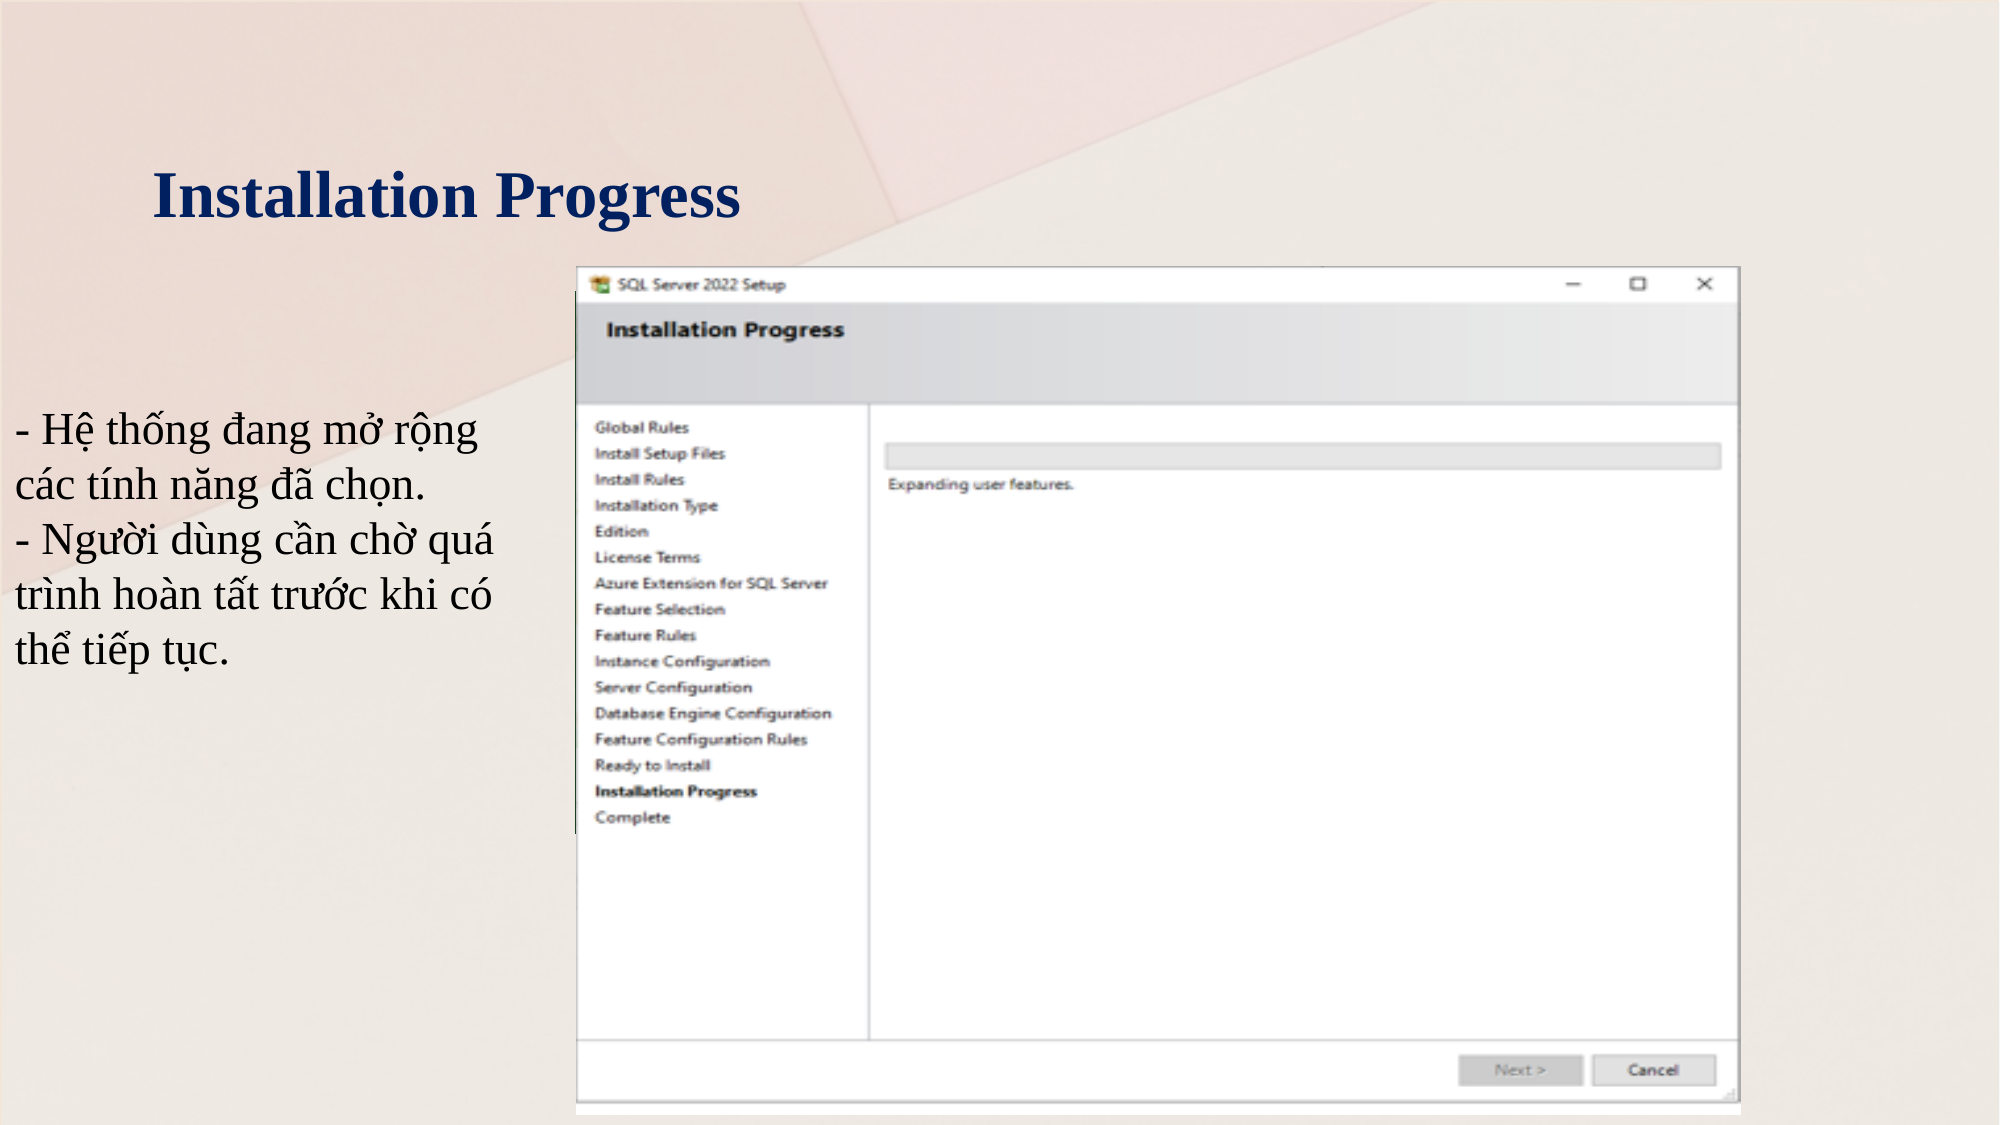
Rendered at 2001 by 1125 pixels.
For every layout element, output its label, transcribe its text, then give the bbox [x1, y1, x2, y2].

picture [575, 265, 1741, 1116]
text_box - Hệ thống đang mở rộng các tính năng đã chọn. - Người dùng cần chờ quá trình hoàn tất trước khi có thể tiếp tục. [0, 391, 546, 681]
title Installation Progress [137, 21, 1863, 240]
